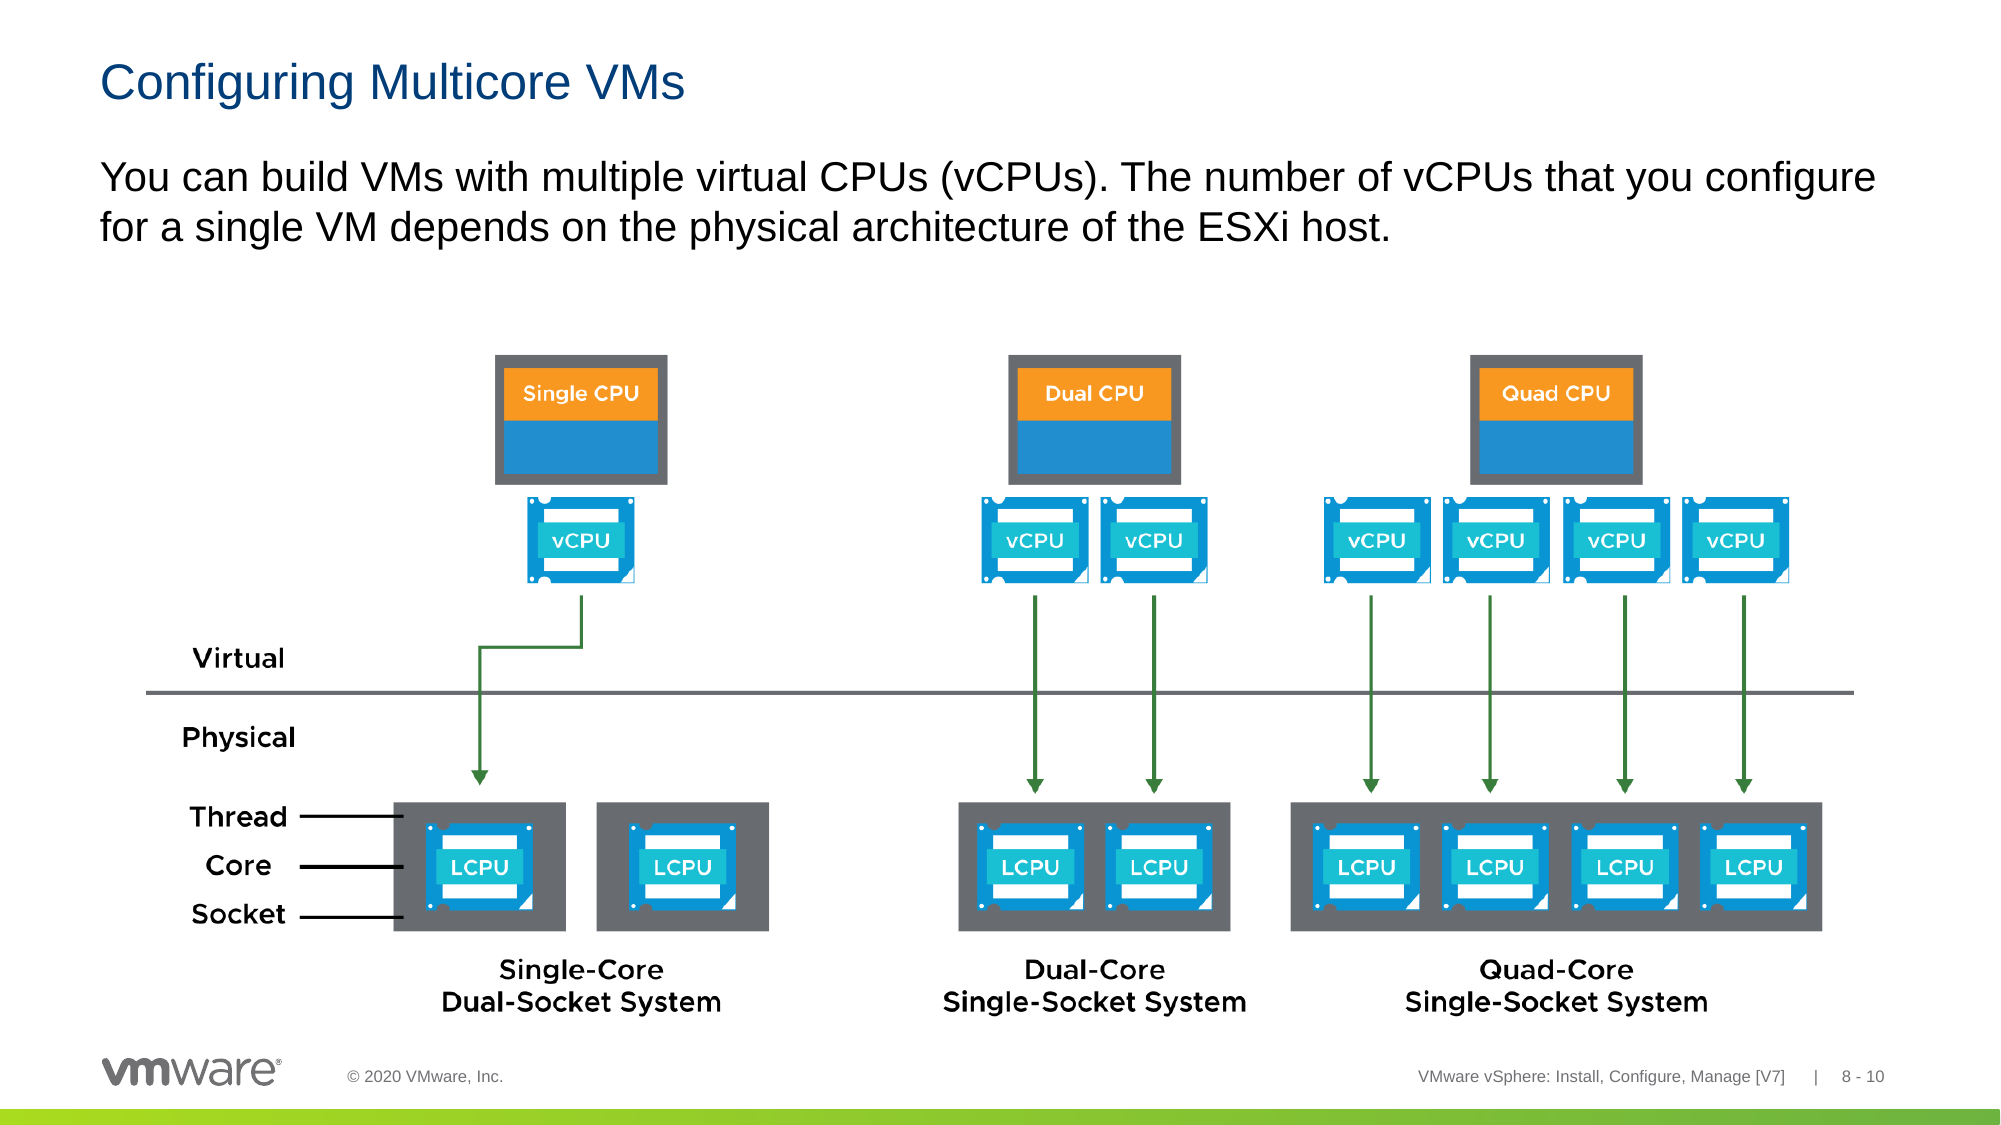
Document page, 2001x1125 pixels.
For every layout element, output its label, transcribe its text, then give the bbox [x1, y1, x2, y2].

footer VMware vSphere: Install, Configure, Manage [V7] | 8 - 10 [545, 1060, 1900, 1110]
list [145, 259, 1855, 1020]
title Configuring Multicore VMs [99, 54, 1900, 113]
list You can build VMs with multiple virtual CPUs (vCPUs). The number of vCPUs that you configure for a single VM depends on the physical architecture of the ESXi host. [99, 149, 1900, 247]
